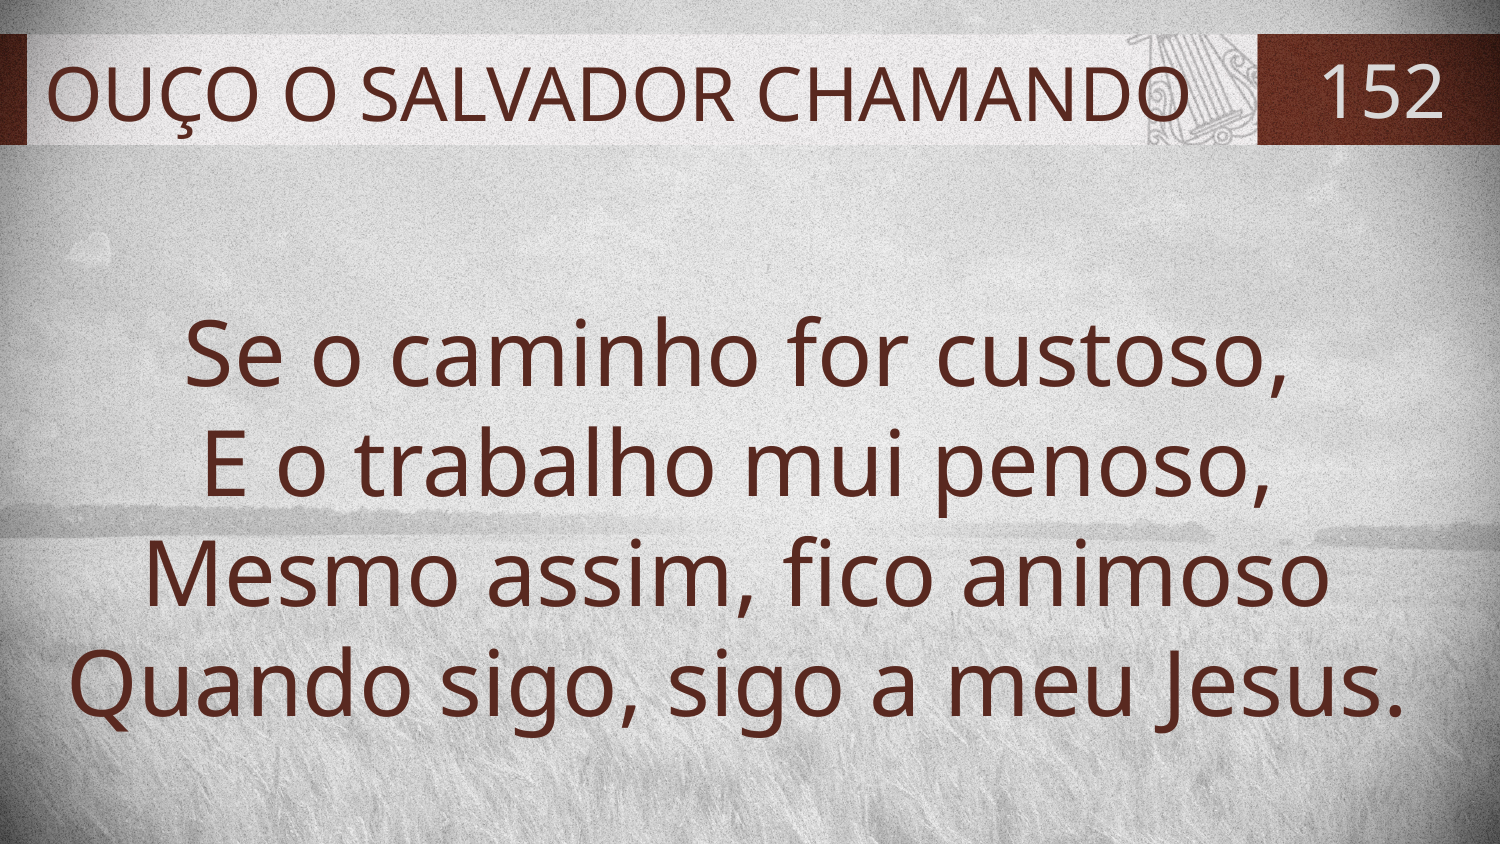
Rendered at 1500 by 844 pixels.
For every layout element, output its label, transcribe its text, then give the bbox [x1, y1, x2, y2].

list Se o caminho for custoso, E o trabalho mui penoso, Mesmo assim, fico animoso Quando sigo, sigo a meu Jesus. [0, 185, 1500, 844]
title OUÇO O SALVADOR CHAMANDO [29, 33, 1258, 151]
list 152 [1281, 36, 1483, 143]
picture [0, 0, 1500, 185]
